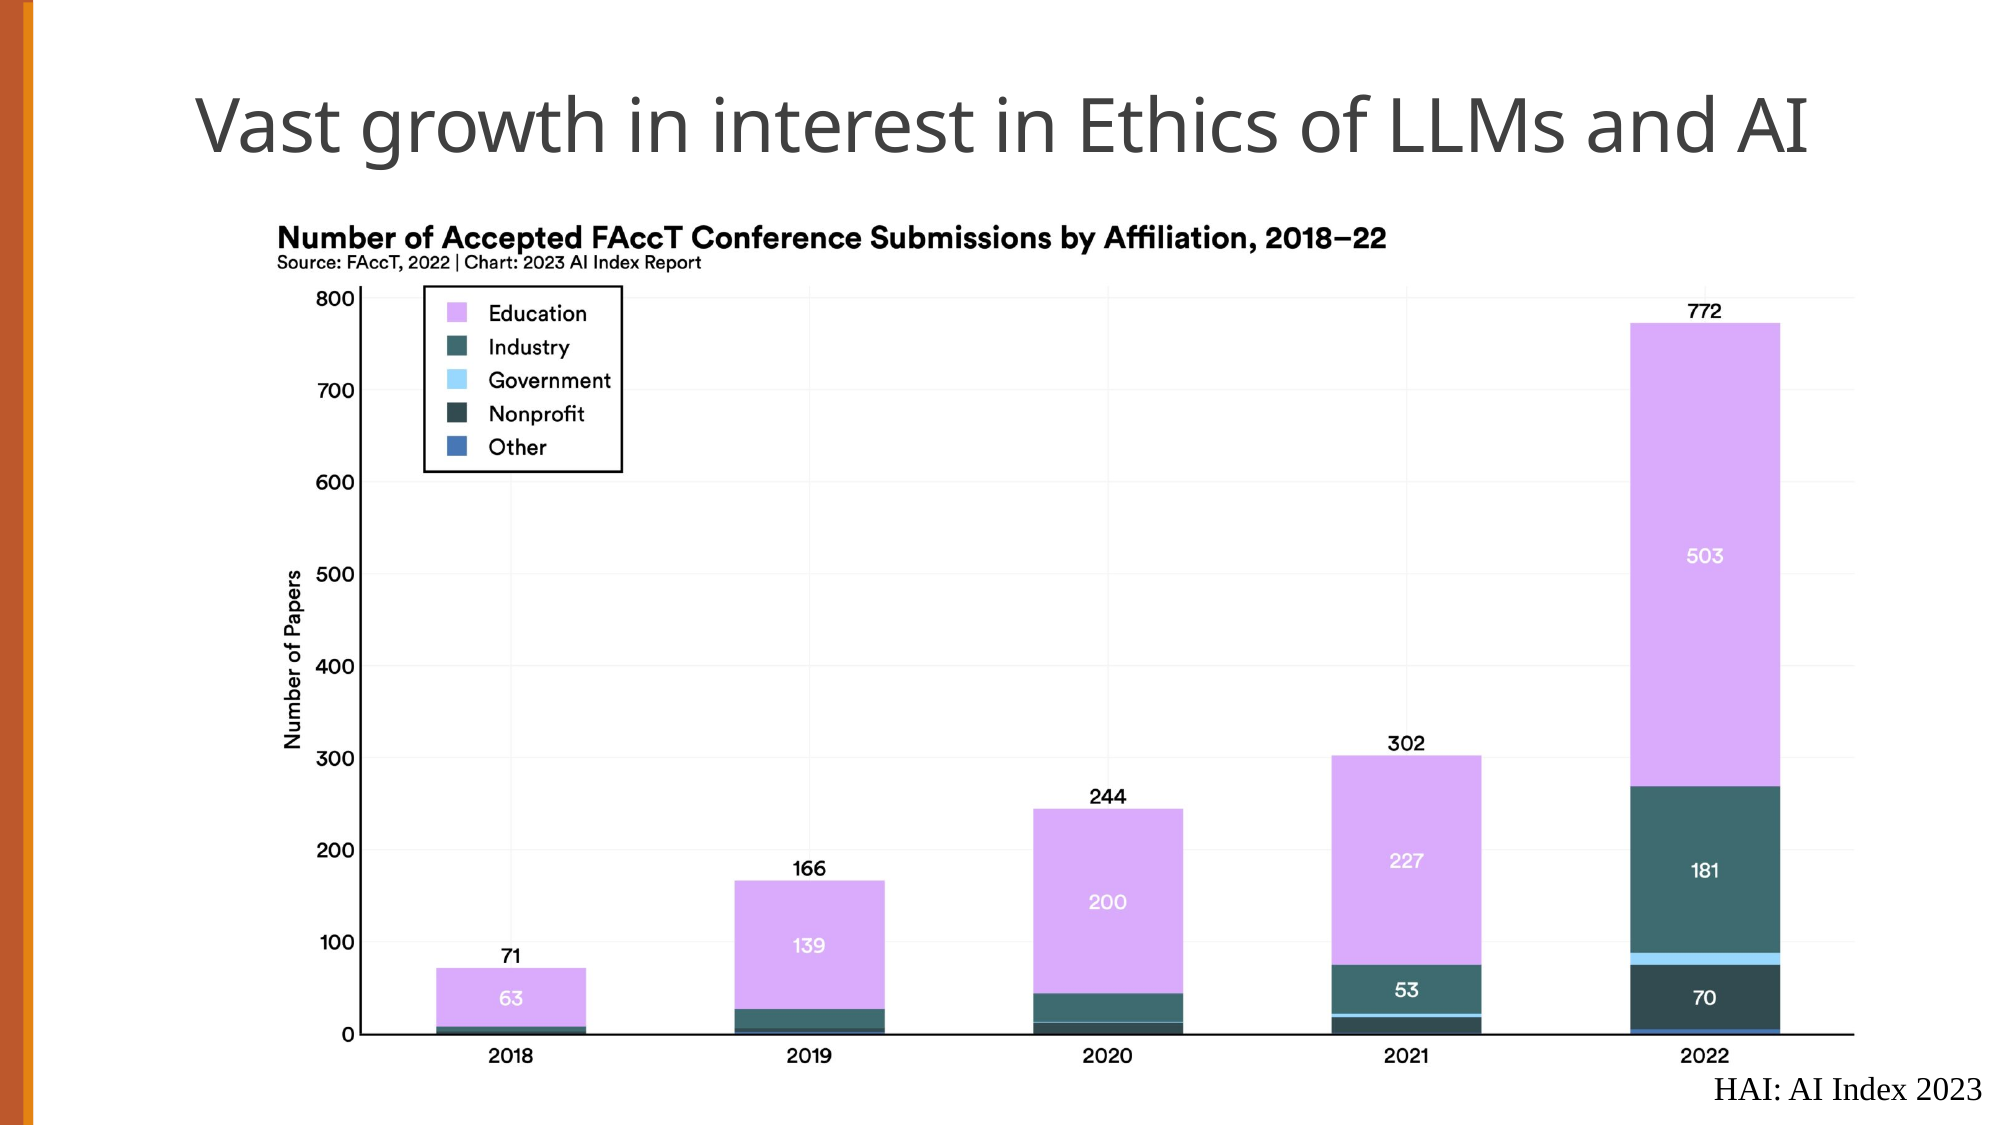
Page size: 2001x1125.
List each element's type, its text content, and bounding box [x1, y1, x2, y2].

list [274, 223, 1863, 1068]
title Vast growth in interest in Ethics of LLMs and AI [180, 26, 1830, 175]
text_box HAI: AI Index 2023 [1699, 1059, 1999, 1115]
